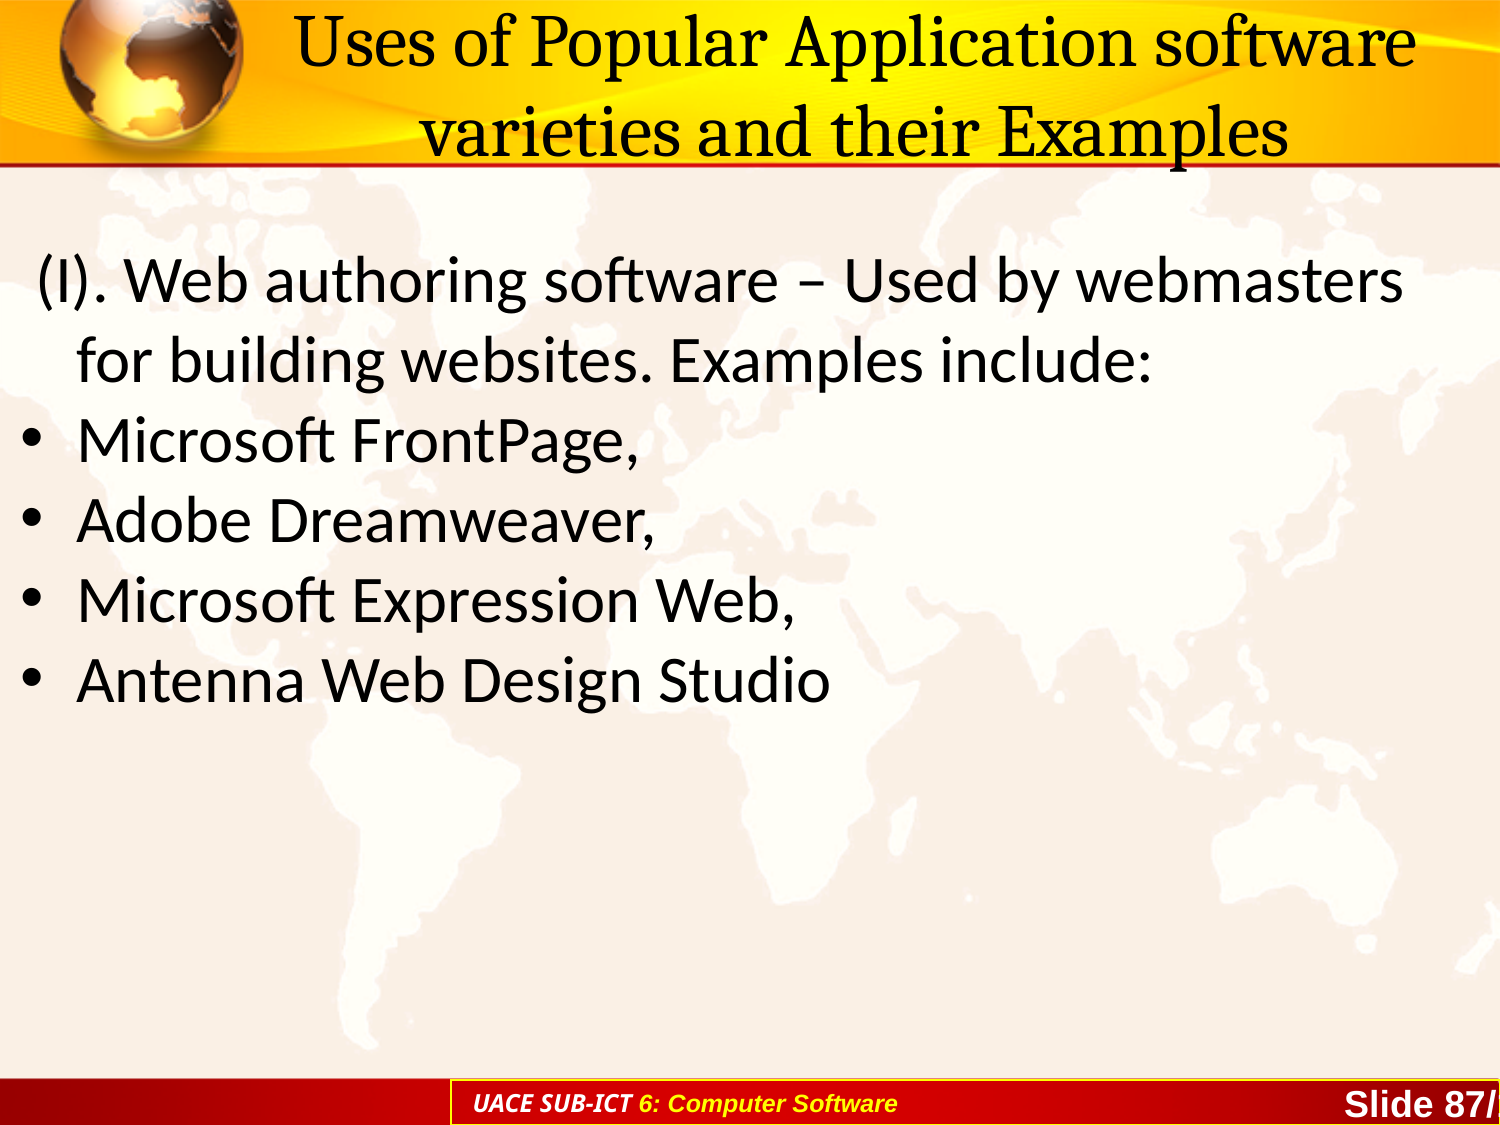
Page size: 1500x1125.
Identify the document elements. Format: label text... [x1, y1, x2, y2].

title Uses of Popular Application software varieties and their Examples [212, 0, 1500, 163]
picture [0, 0, 1500, 1125]
picture [452, 1081, 1499, 1124]
list (I). Web authoring software – Used by webmasters for building websites. Examples include: Microsoft FrontPage, Adobe Dreamweaver, Microsoft Expression Web, Antenna Web Design Studio [4, 228, 1496, 1047]
